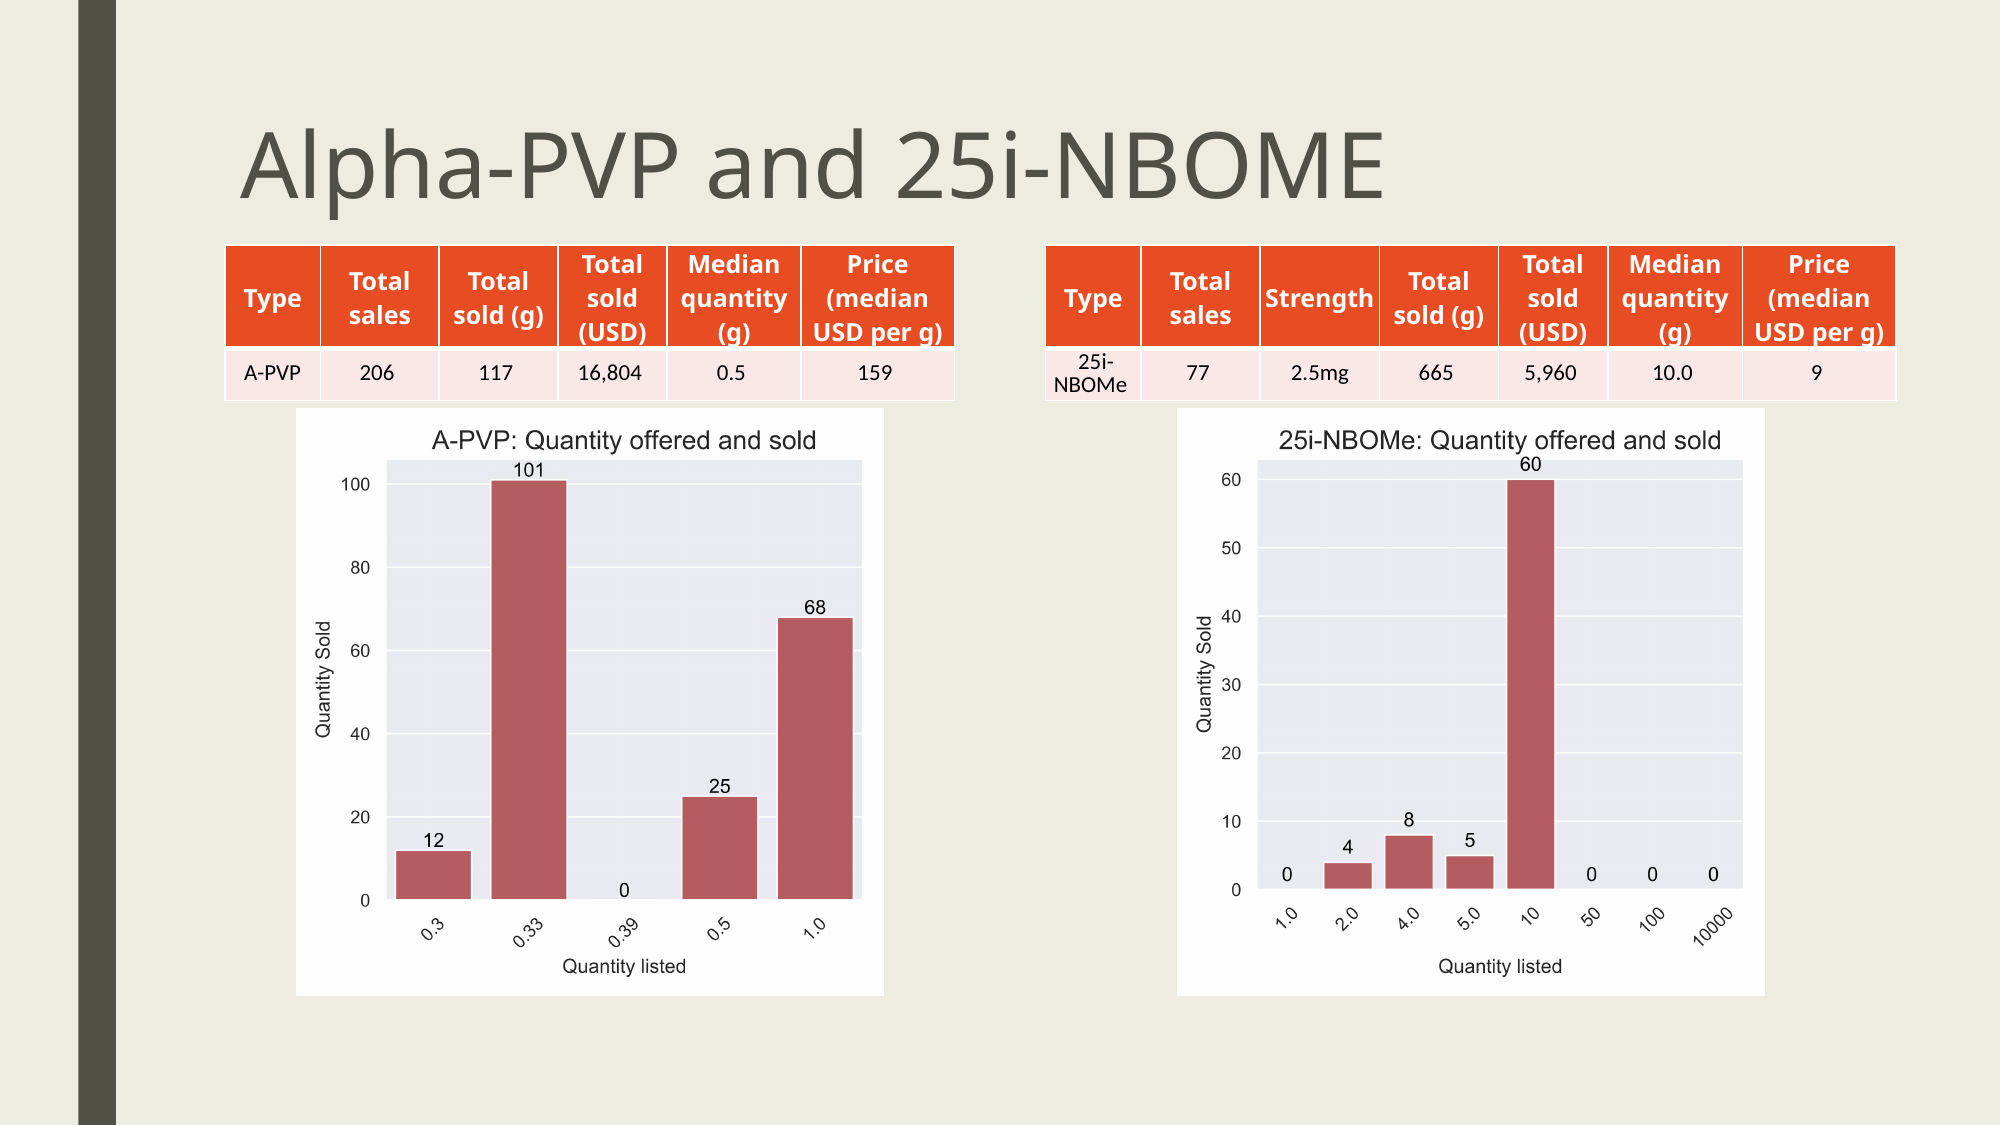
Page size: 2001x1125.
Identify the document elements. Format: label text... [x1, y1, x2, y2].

table_header Strength [1261, 246, 1379, 346]
table_cell 665 [1380, 351, 1498, 400]
table_header Price (median USD per g) [1743, 246, 1895, 346]
table_cell 10.0 [1609, 351, 1742, 400]
table_header Type [1046, 246, 1140, 346]
picture [1176, 408, 1765, 996]
table_header Price (median USD per g) [802, 246, 954, 346]
table_cell 2.5mg [1261, 351, 1379, 400]
table_cell 159 [802, 351, 954, 400]
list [295, 408, 884, 996]
table_cell 5,960 [1499, 351, 1607, 400]
table_cell 117 [440, 351, 557, 400]
table_header Total sold (g) [1380, 246, 1498, 346]
table_header Total sales [1142, 246, 1259, 346]
table_header Total sold (USD) [1499, 246, 1607, 346]
table_header Total sold (g) [440, 246, 557, 346]
table_header Median quantity (g) [1609, 246, 1742, 346]
table_cell 77 [1142, 351, 1259, 400]
table_cell 16,804 [559, 351, 666, 400]
table_header Total sales [321, 246, 438, 346]
table_header Total sold (USD) [559, 246, 666, 346]
table_cell 0.5 [668, 351, 800, 400]
table_cell 25i-NBOMe [1046, 351, 1140, 400]
title Alpha-PVP and 25i-NBOME [225, 112, 1800, 357]
table_header Type [226, 246, 320, 346]
table_cell 206 [321, 351, 438, 400]
table_header Median quantity (g) [668, 246, 800, 346]
table_cell A-PVP [226, 351, 320, 400]
table_cell 9 [1743, 351, 1895, 400]
